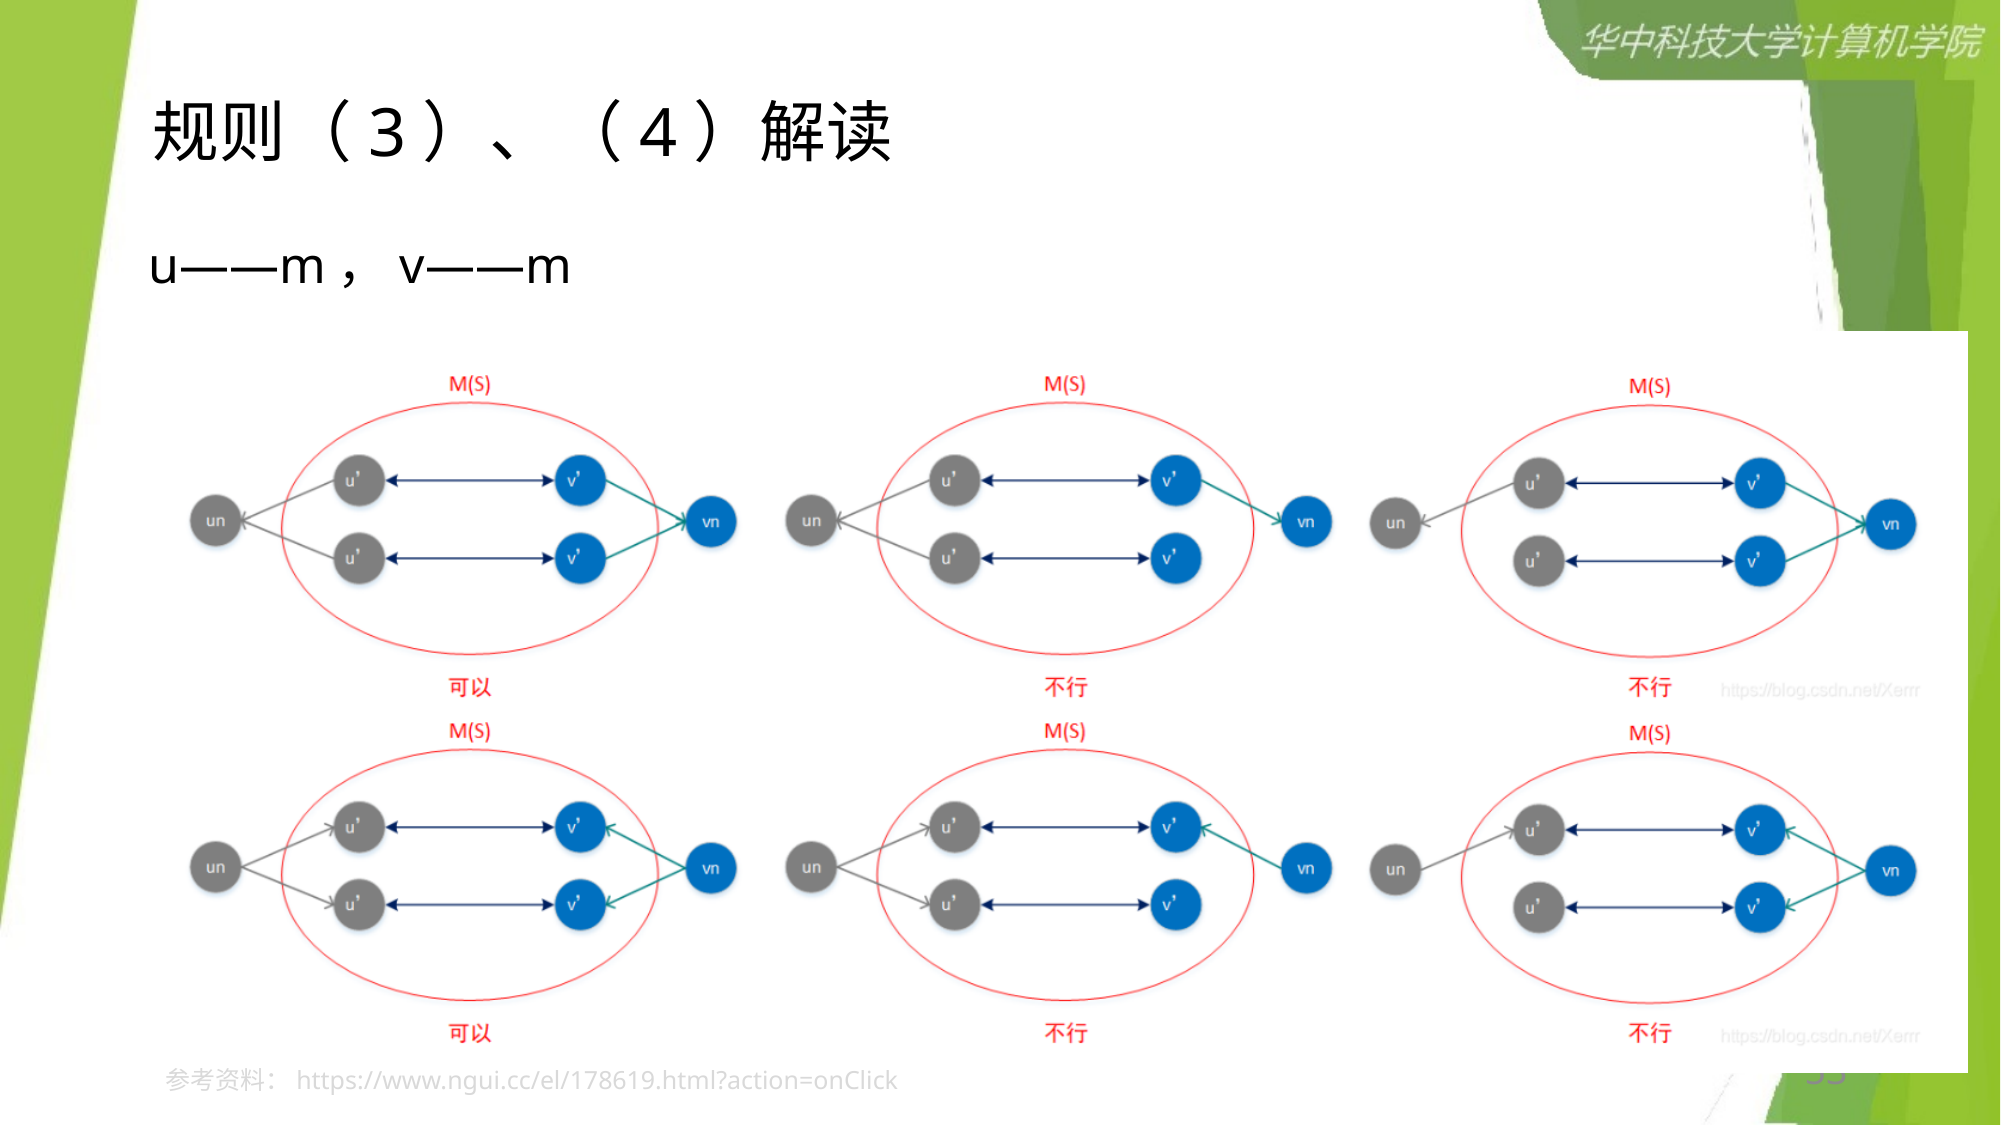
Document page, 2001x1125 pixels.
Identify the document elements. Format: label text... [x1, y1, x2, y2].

slide_number 53 [1412, 1073, 1863, 1103]
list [171, 331, 1968, 1073]
picture [0, 0, 2001, 1125]
title 规则（3）、（4）解读 [137, 59, 1863, 211]
text_box 参考资料：https://www.ngui.cc/el/178619.html?action=onClick [150, 1057, 1551, 1102]
text_box u——m，v——m [133, 226, 587, 302]
